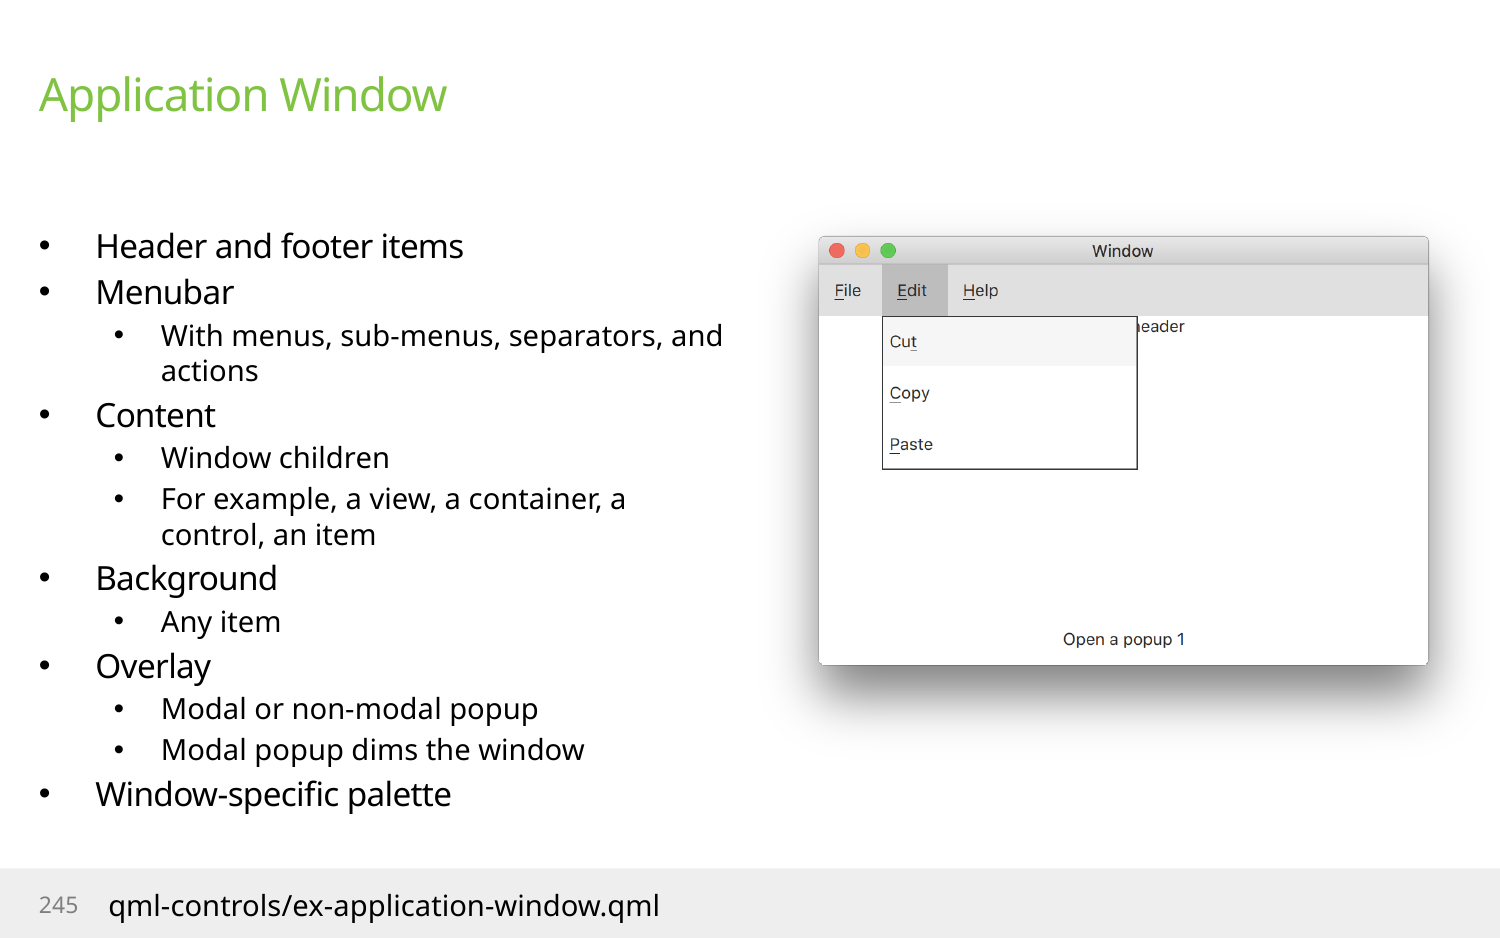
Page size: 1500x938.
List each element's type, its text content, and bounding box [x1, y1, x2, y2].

list Header and footer items Menubar With menus, sub-menus, separators, and actions Content Window children For example, a view, a container, a control, an item Background Any item Overlay Modal or non-modal popup Modal popup dims the window Window-specific palette [39, 224, 732, 846]
title Application Window [39, 66, 1052, 196]
text_box qml-controls/ex-application-window.qml [93, 895, 1315, 928]
picture [747, 195, 1500, 767]
slide_number 245 [39, 892, 410, 921]
